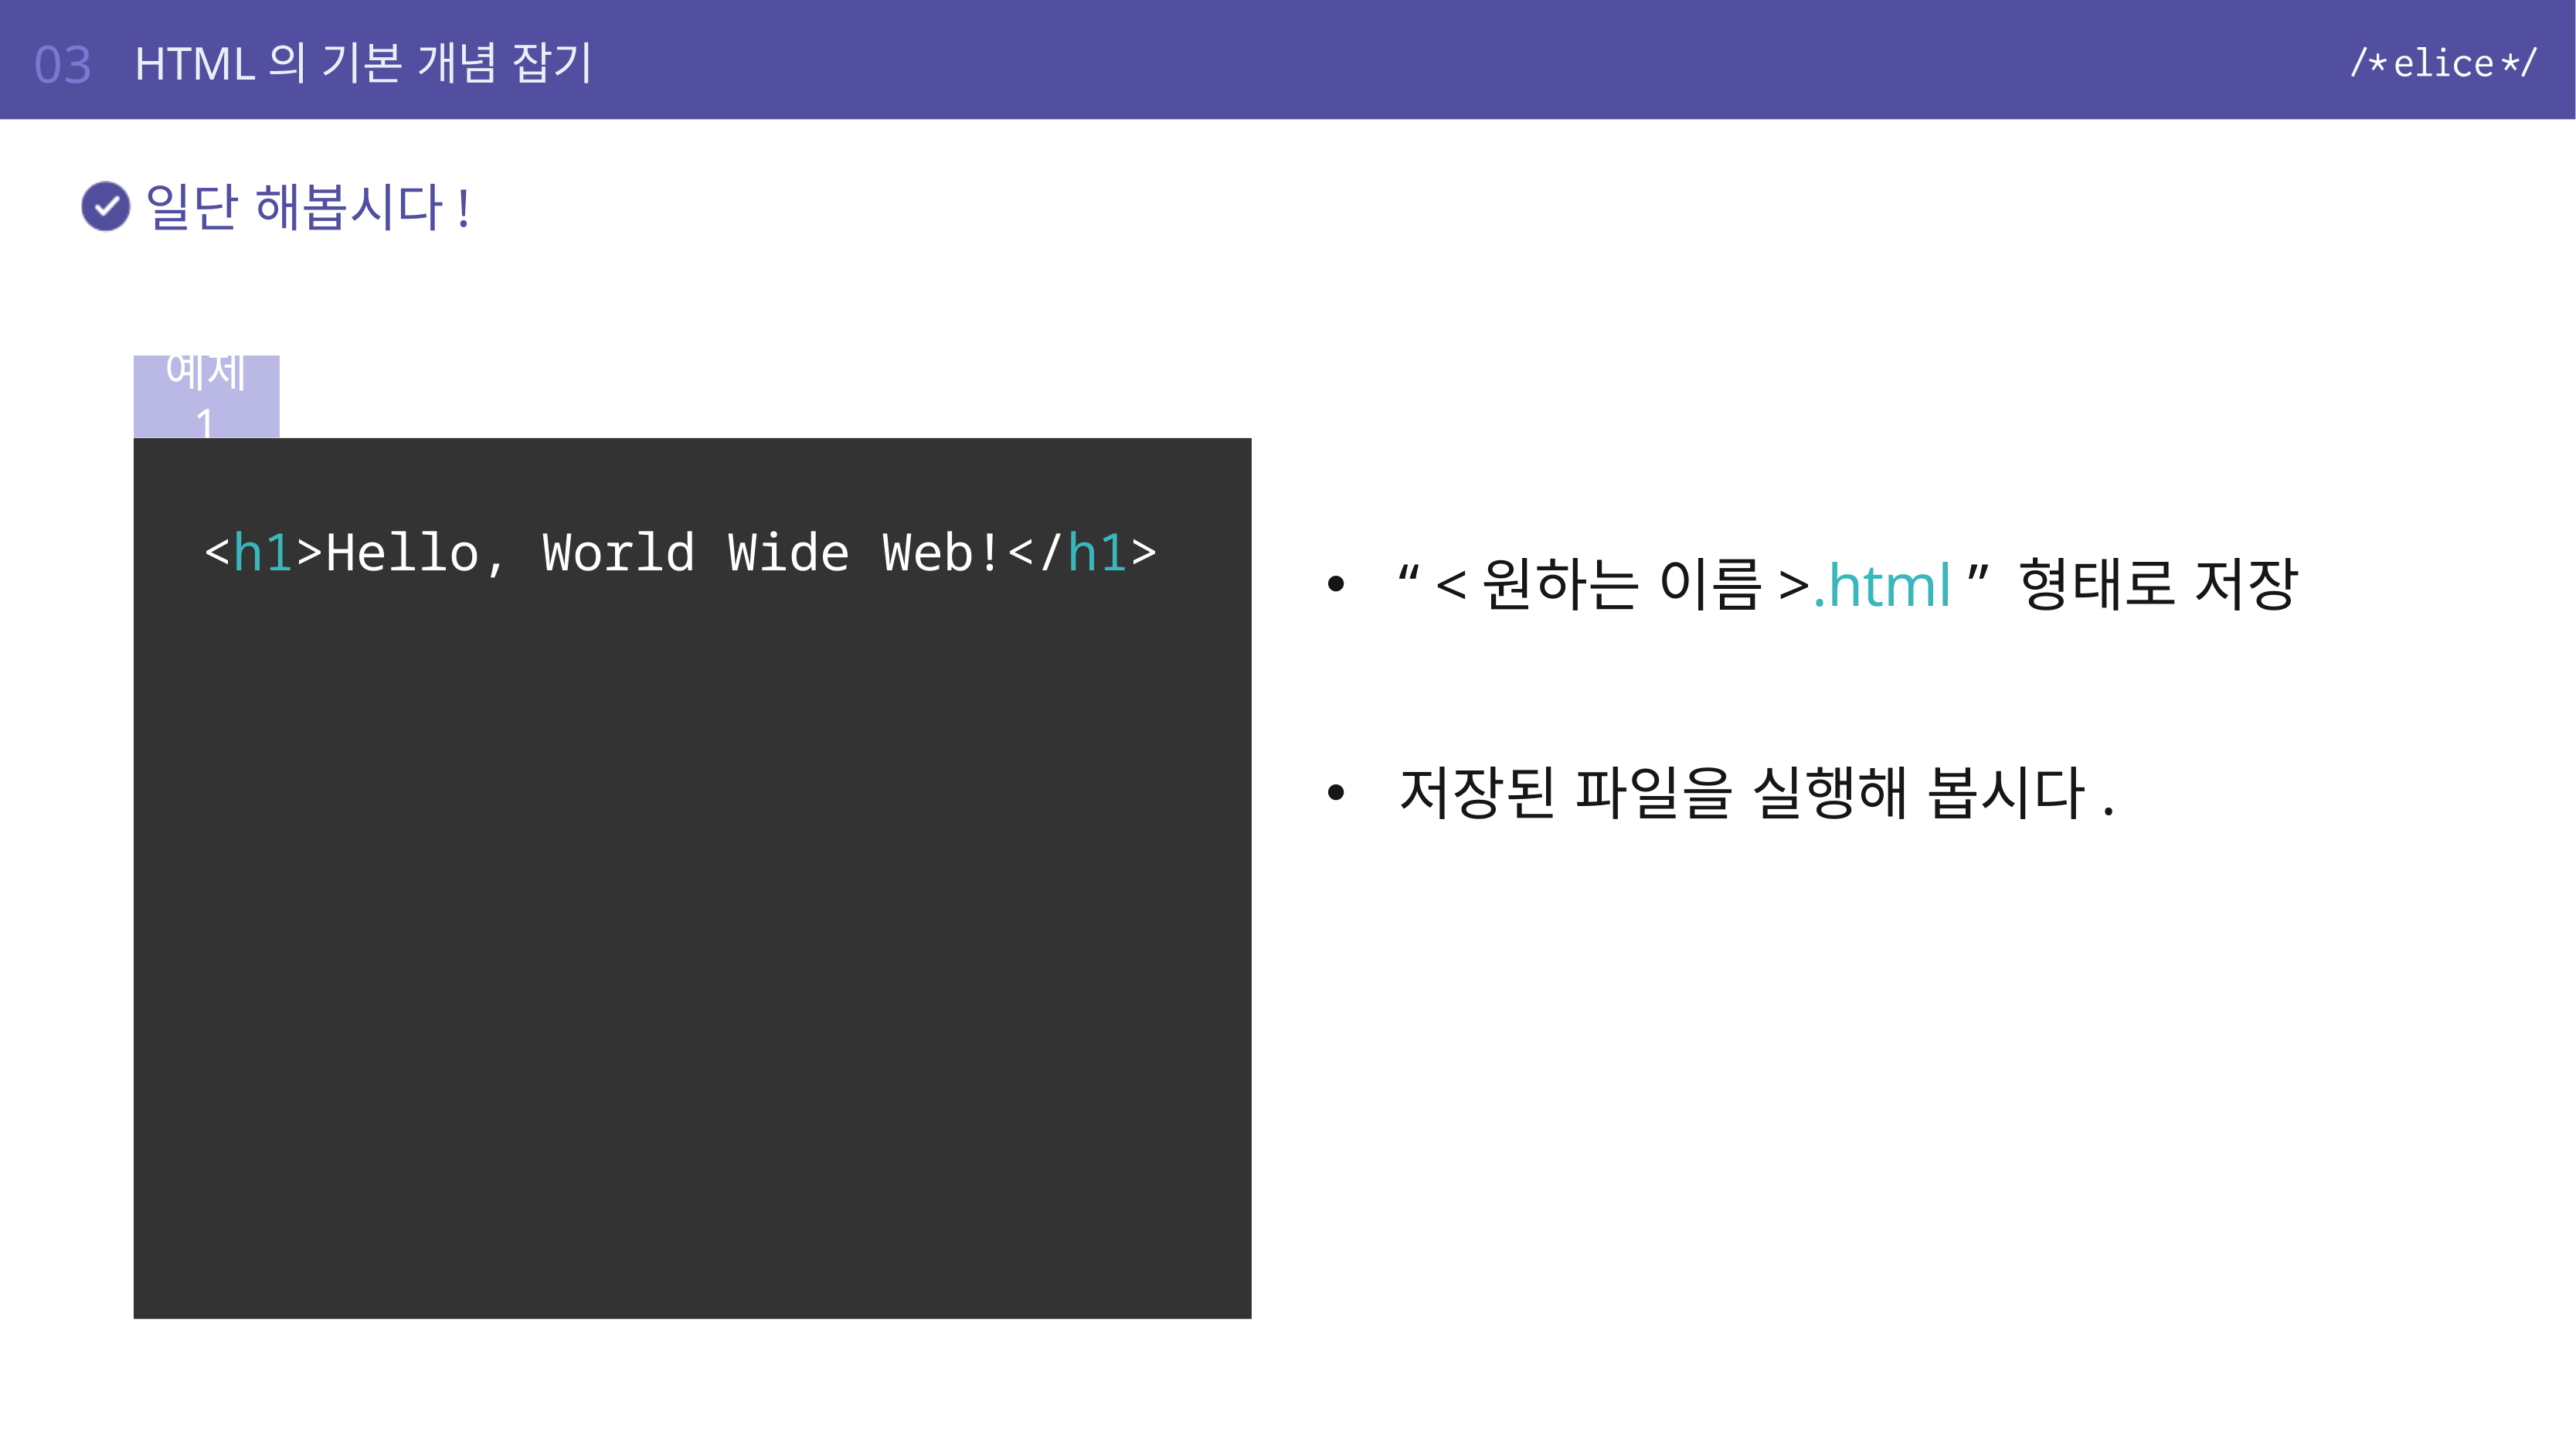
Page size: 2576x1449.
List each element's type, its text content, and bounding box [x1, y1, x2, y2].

list 일단 해봅시다! [134, 162, 2443, 251]
list HTML의 기본 개념 잡기 [134, 17, 2311, 107]
list 03 [33, 17, 134, 107]
picture [2347, 32, 2542, 91]
list 예제 1 [134, 355, 280, 437]
picture [81, 180, 133, 233]
list <h1>Hello, World Wide Web!</h1> [134, 437, 1252, 1319]
list “ <원하는 이름>.html ” 형태로 저장 저장된 파일을 실행해 봅시다. [1314, 437, 2442, 1319]
